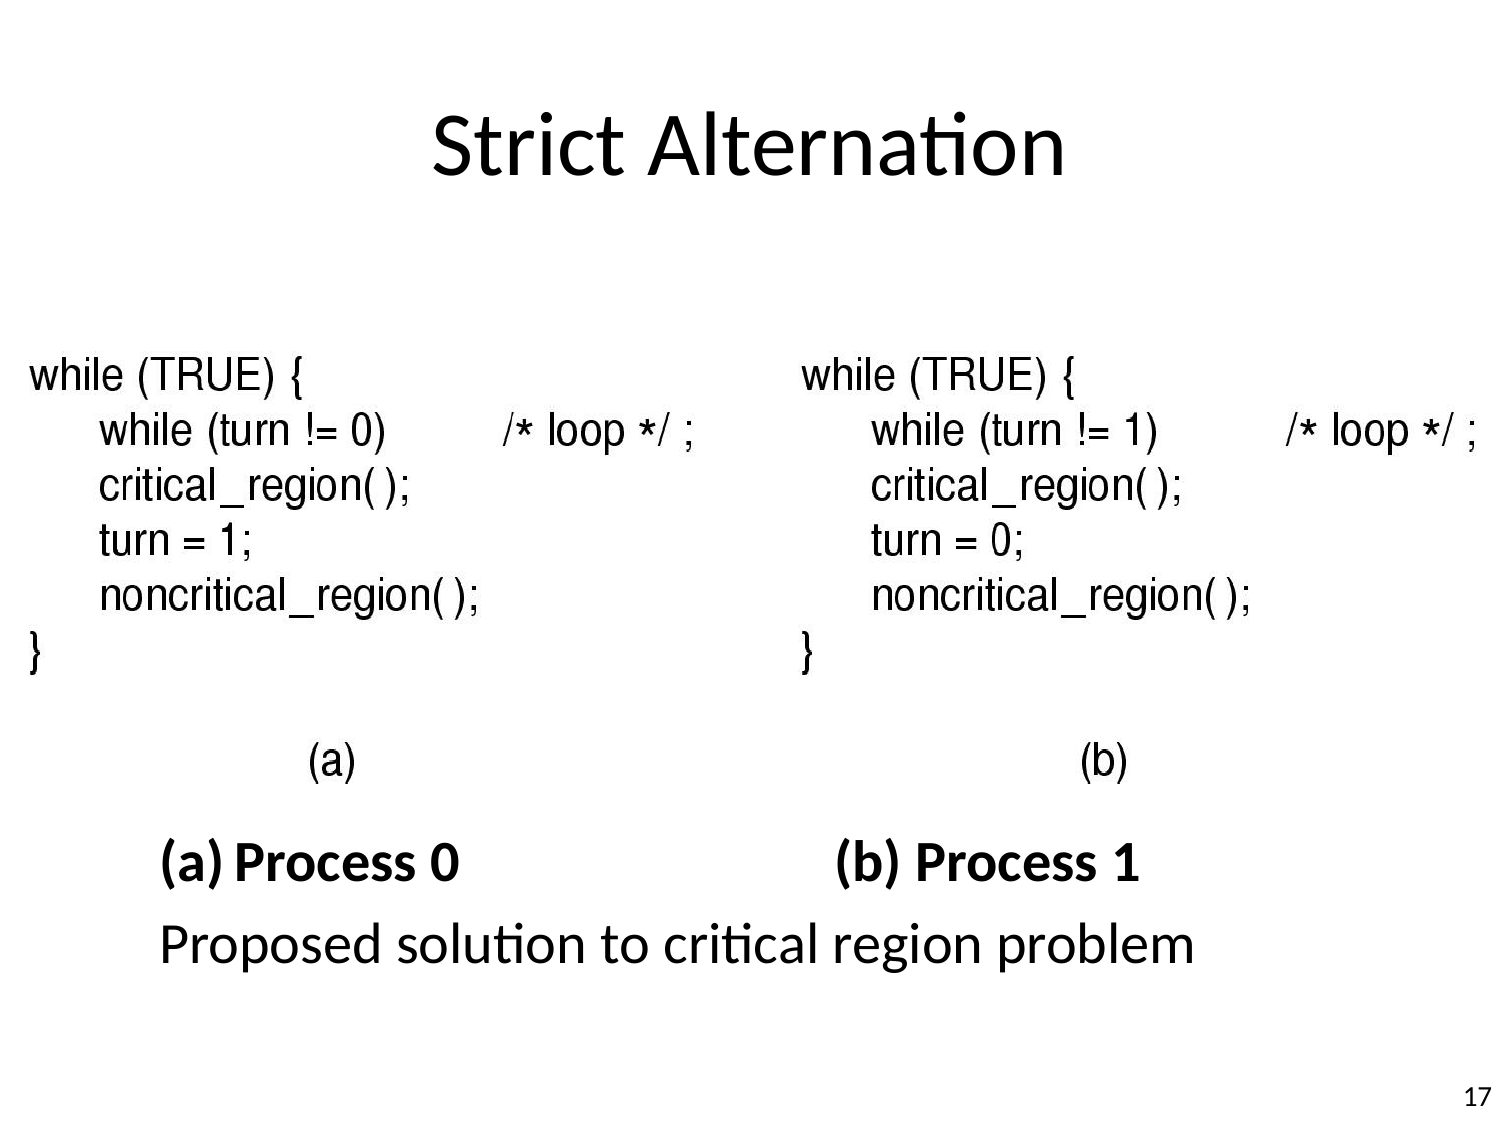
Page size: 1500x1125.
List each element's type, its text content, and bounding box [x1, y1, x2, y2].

list Process 0 (b) Process 1 Proposed solution to critical region problem [77, 815, 1411, 1069]
title Strict Alternation [75, 45, 1425, 233]
picture [29, 308, 1477, 784]
slide_number ‹#› [1453, 761, 1500, 1125]
